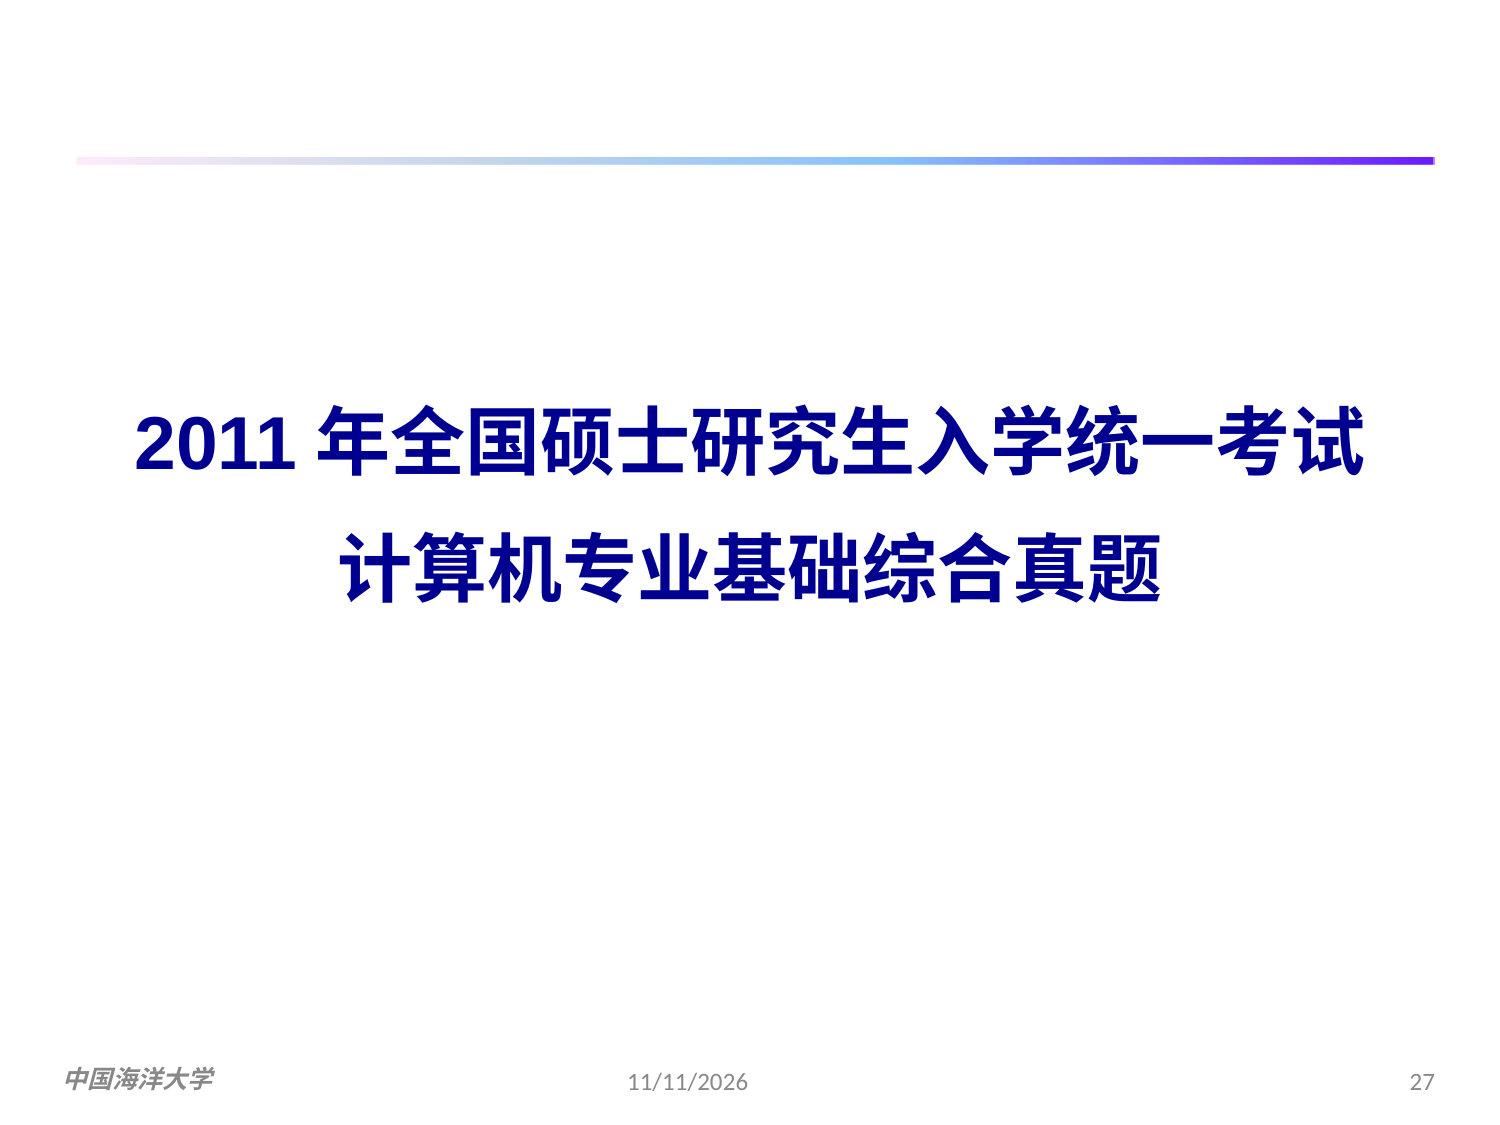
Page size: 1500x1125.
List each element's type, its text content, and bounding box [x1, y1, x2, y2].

picture [76, 156, 1435, 165]
title 2011年全国硕士研究生入学统一考试计算机专业基础综合真题 [112, 349, 1388, 591]
